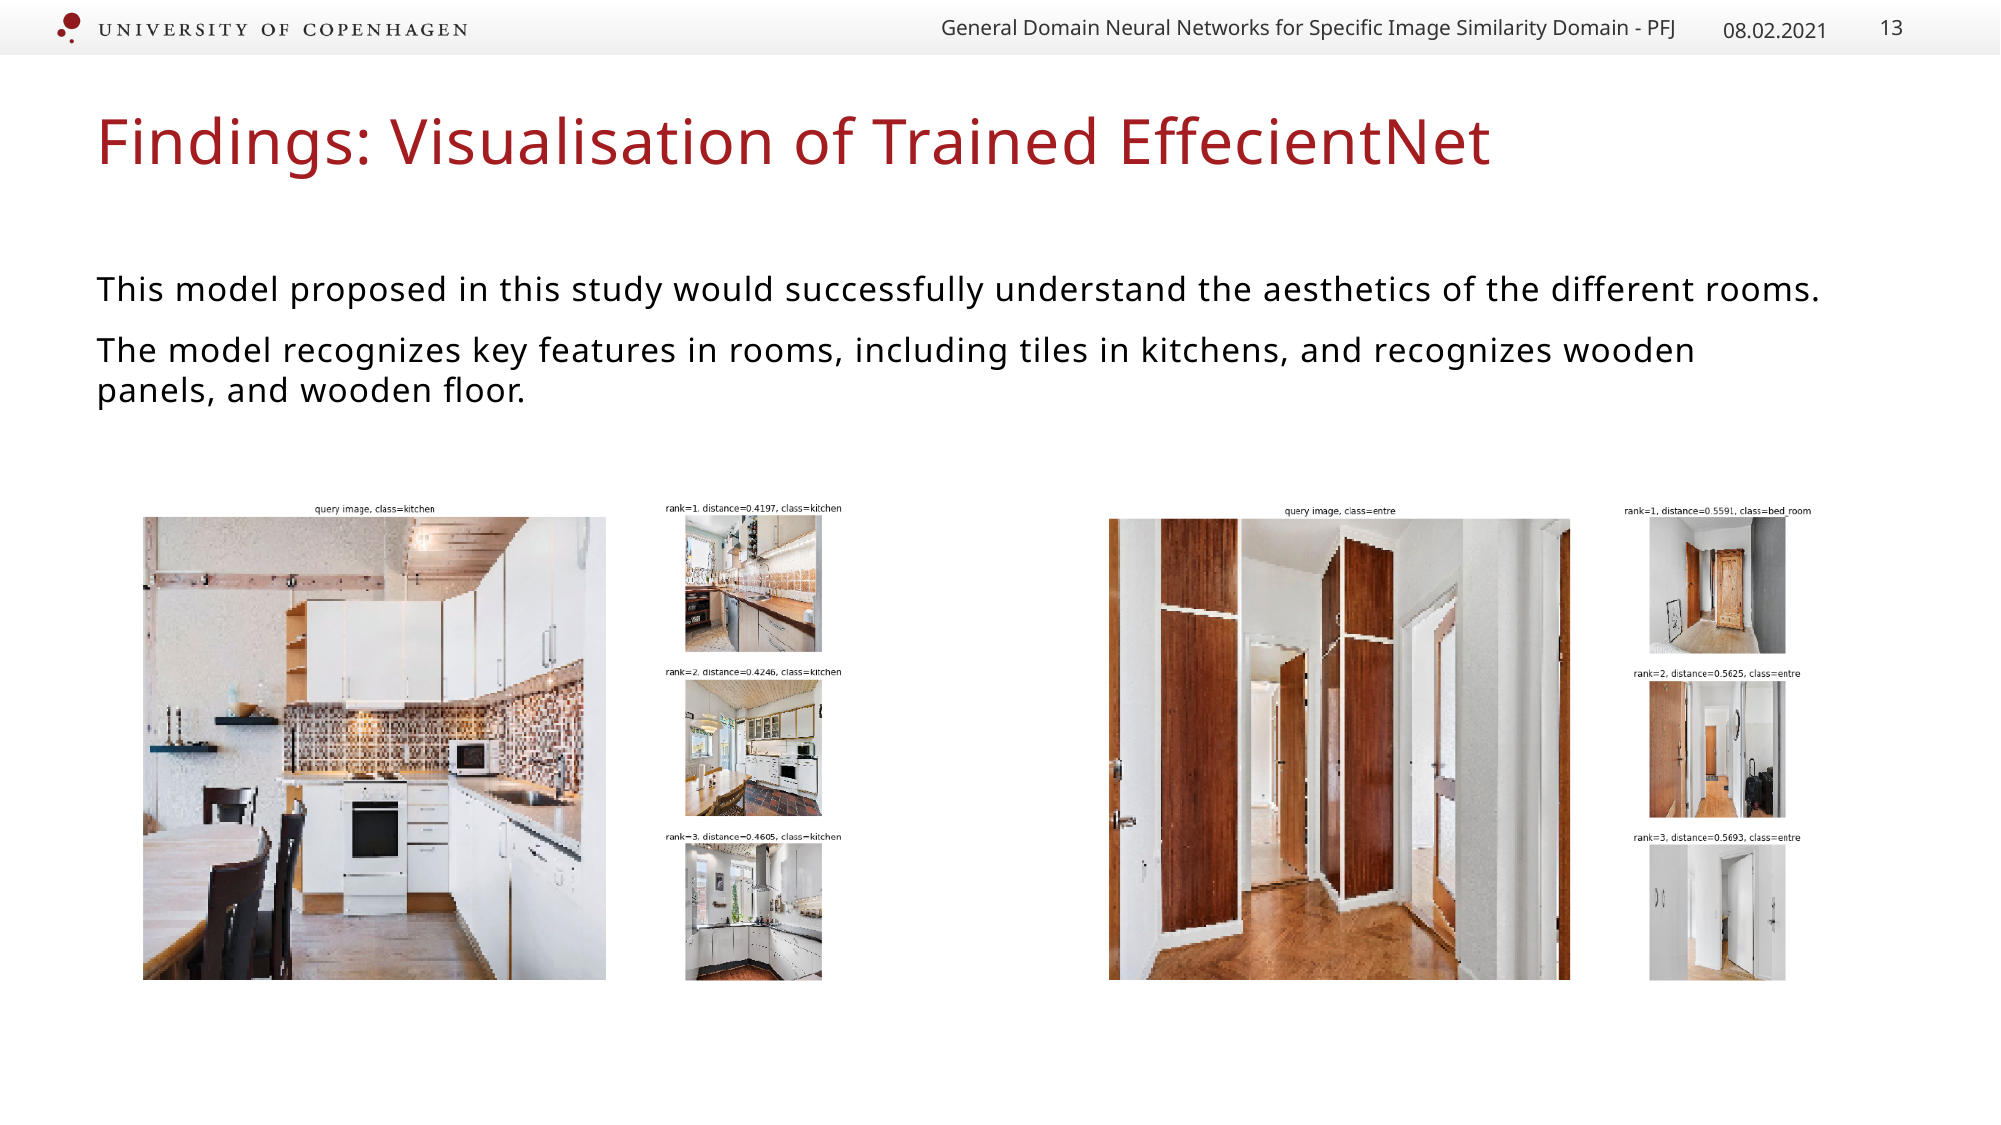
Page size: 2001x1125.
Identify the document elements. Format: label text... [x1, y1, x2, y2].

picture [92, 15, 475, 42]
picture [1106, 502, 1813, 981]
list This model proposed in this study would successfully understand the aesthetics of the different rooms. The model recognizes key features in rooms, including tiles in kitchens, and recognizes wooden panels, and wooden floor. [96, 268, 1829, 462]
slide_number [1694, 14, 1829, 43]
footer General Domain Neural Networks for Speciﬁc Image Similarity Domain - PFJ [530, 14, 1677, 43]
title Findings: Visualisation of Trained EffecientNet [96, 101, 1904, 244]
slide_number 13 [1840, 14, 1904, 43]
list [143, 502, 843, 981]
